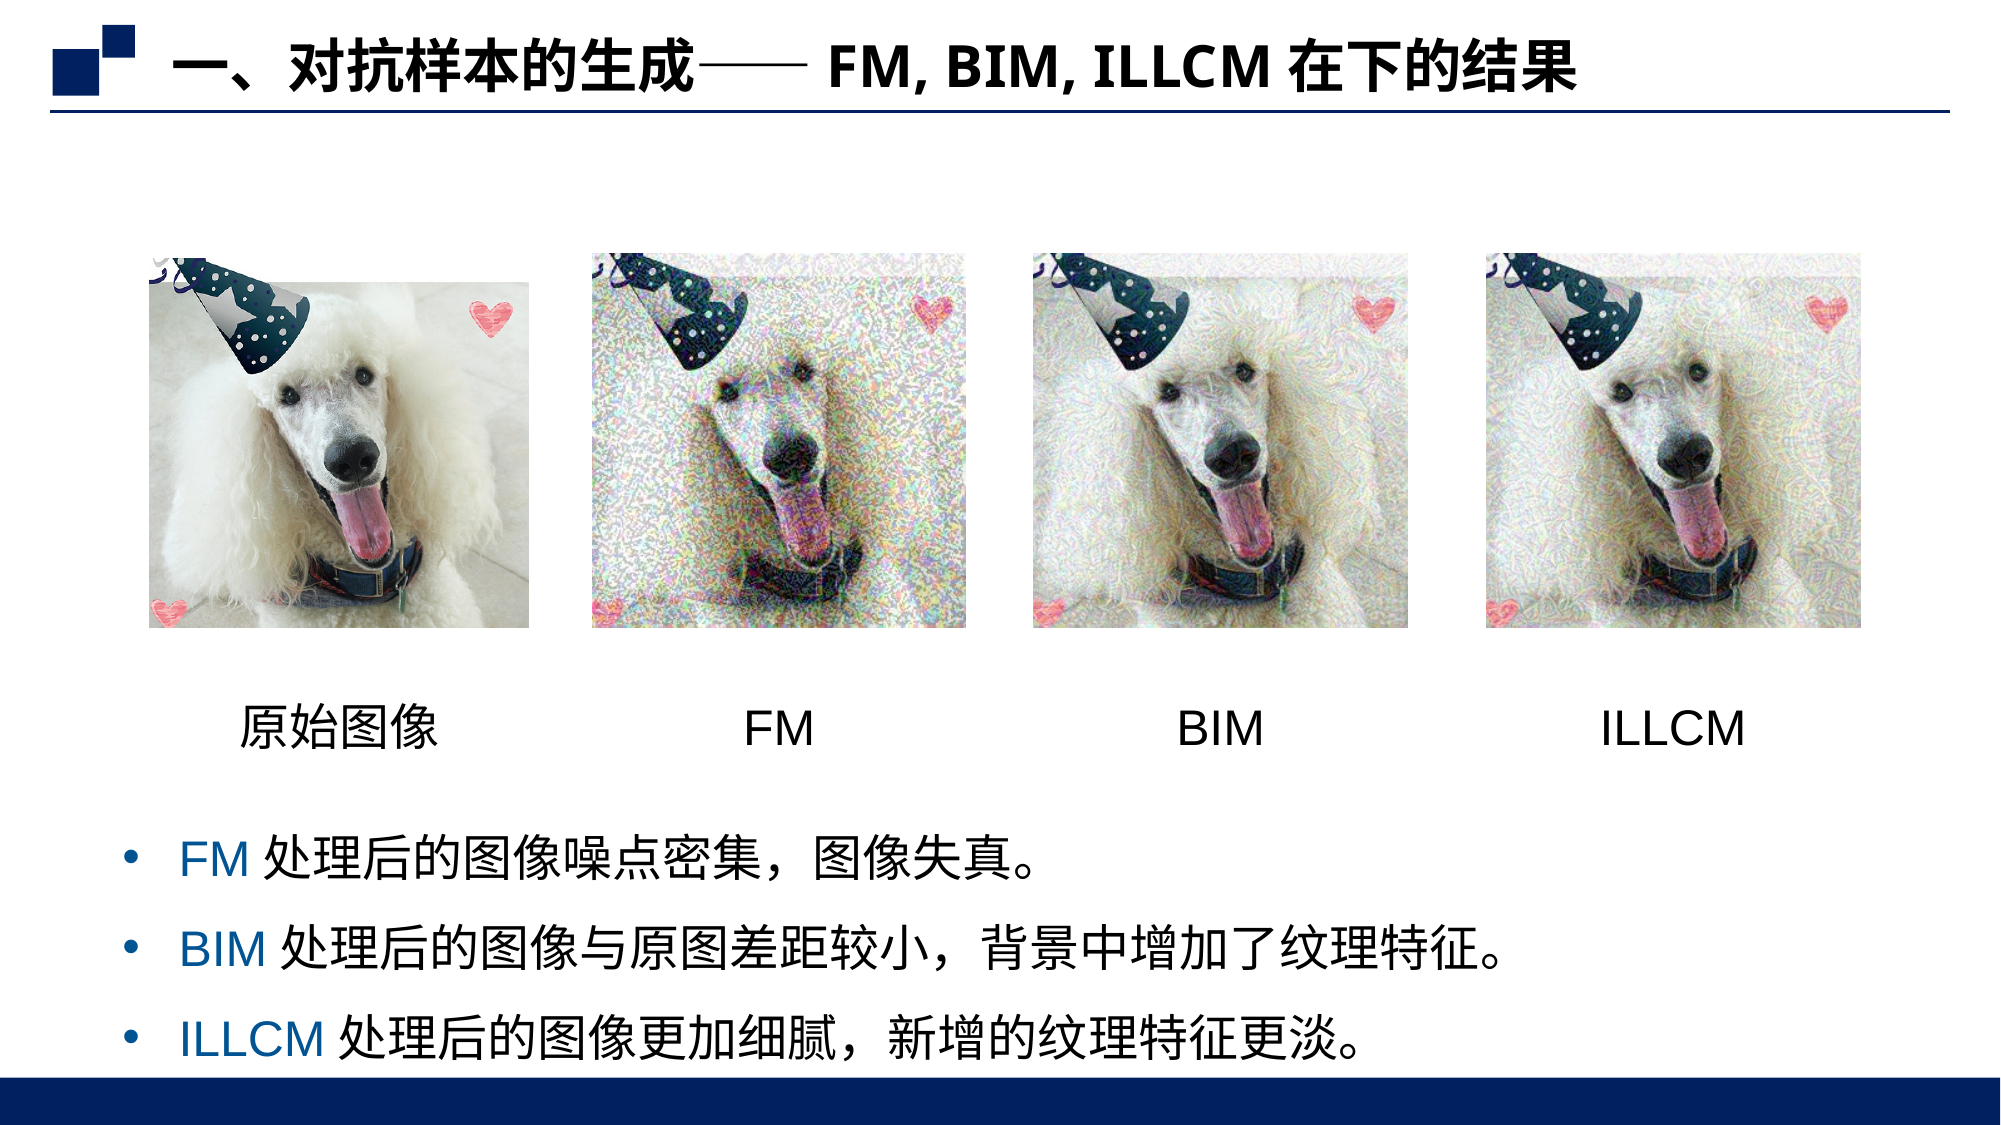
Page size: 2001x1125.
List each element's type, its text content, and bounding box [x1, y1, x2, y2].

picture [1486, 253, 1861, 628]
picture [1033, 253, 1408, 628]
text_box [217, 687, 1796, 764]
text_box FM处理后的图像噪点密集，图像失真。 BIM处理后的图像与原图差距较小，背景中增加了纹理特征。 ILLCM处理后的图像更加细腻，新增的纹理特征更淡。 [107, 788, 1796, 1074]
picture [592, 253, 966, 628]
picture [149, 258, 529, 628]
